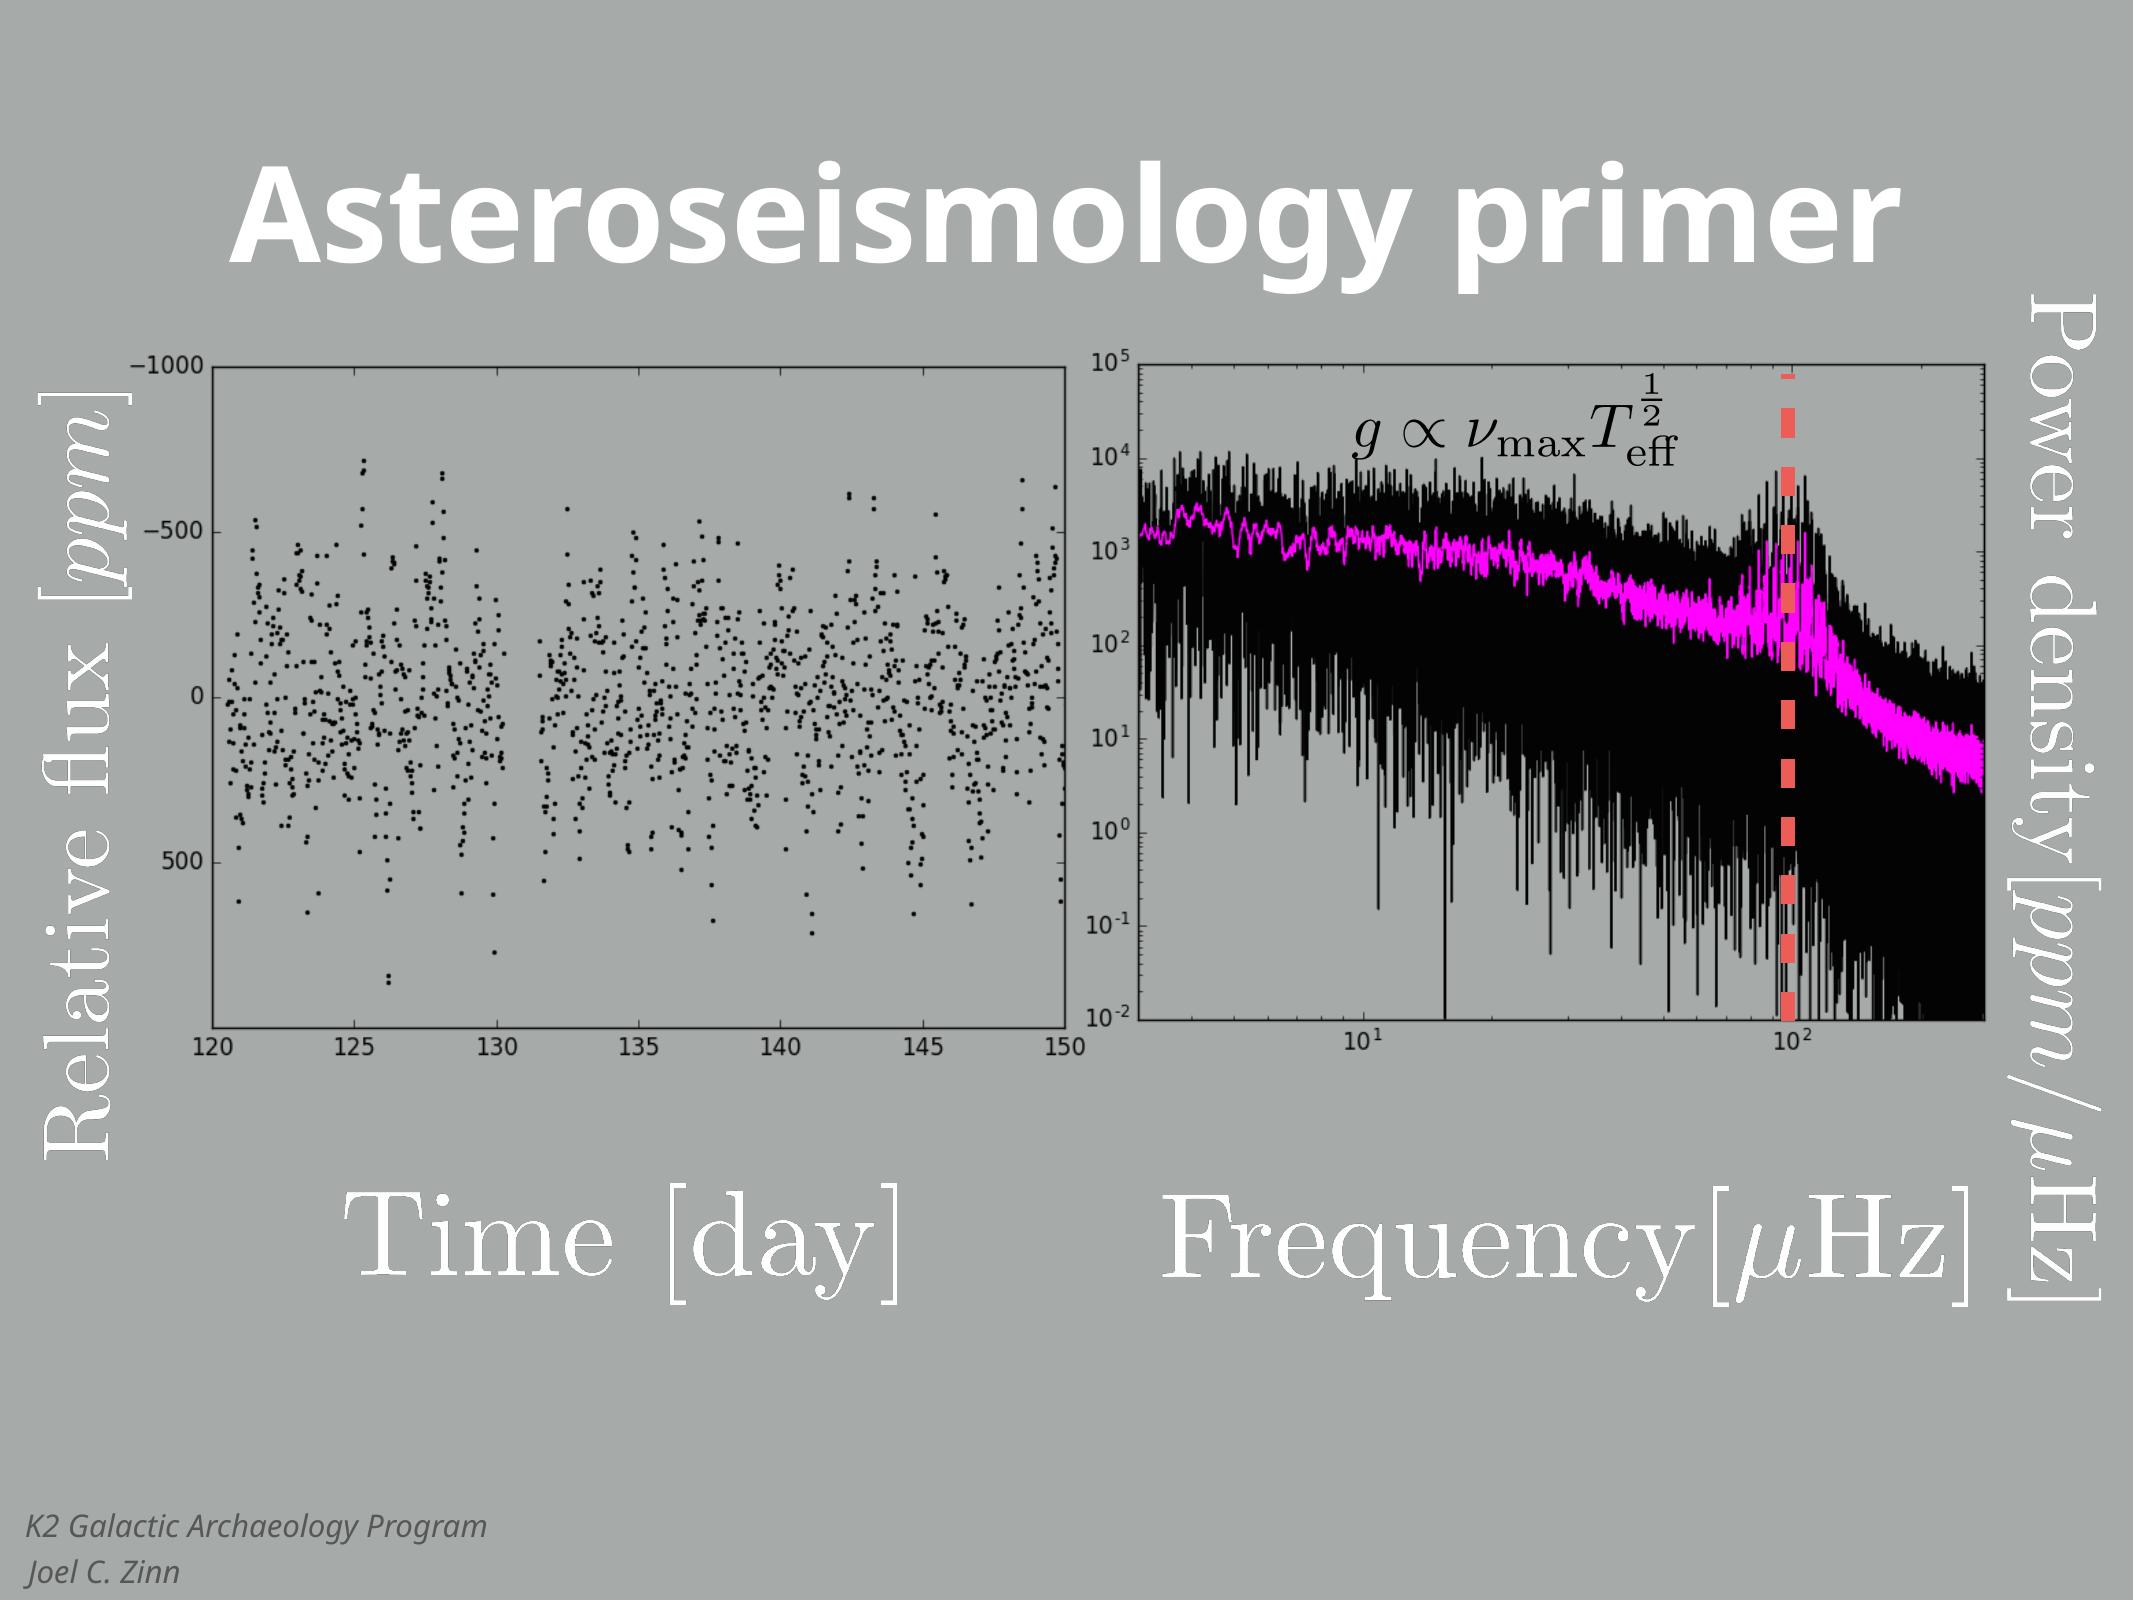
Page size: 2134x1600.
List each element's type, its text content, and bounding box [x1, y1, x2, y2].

text_box K2 Galactic Archaeology Program [24, 1506, 489, 1544]
picture [0, 295, 2134, 1309]
title Asteroseismology primer [124, 32, 2009, 341]
picture [344, 1183, 913, 1305]
text_box Joel C. Zinn [19, 1552, 182, 1590]
picture [1162, 1185, 1991, 1308]
